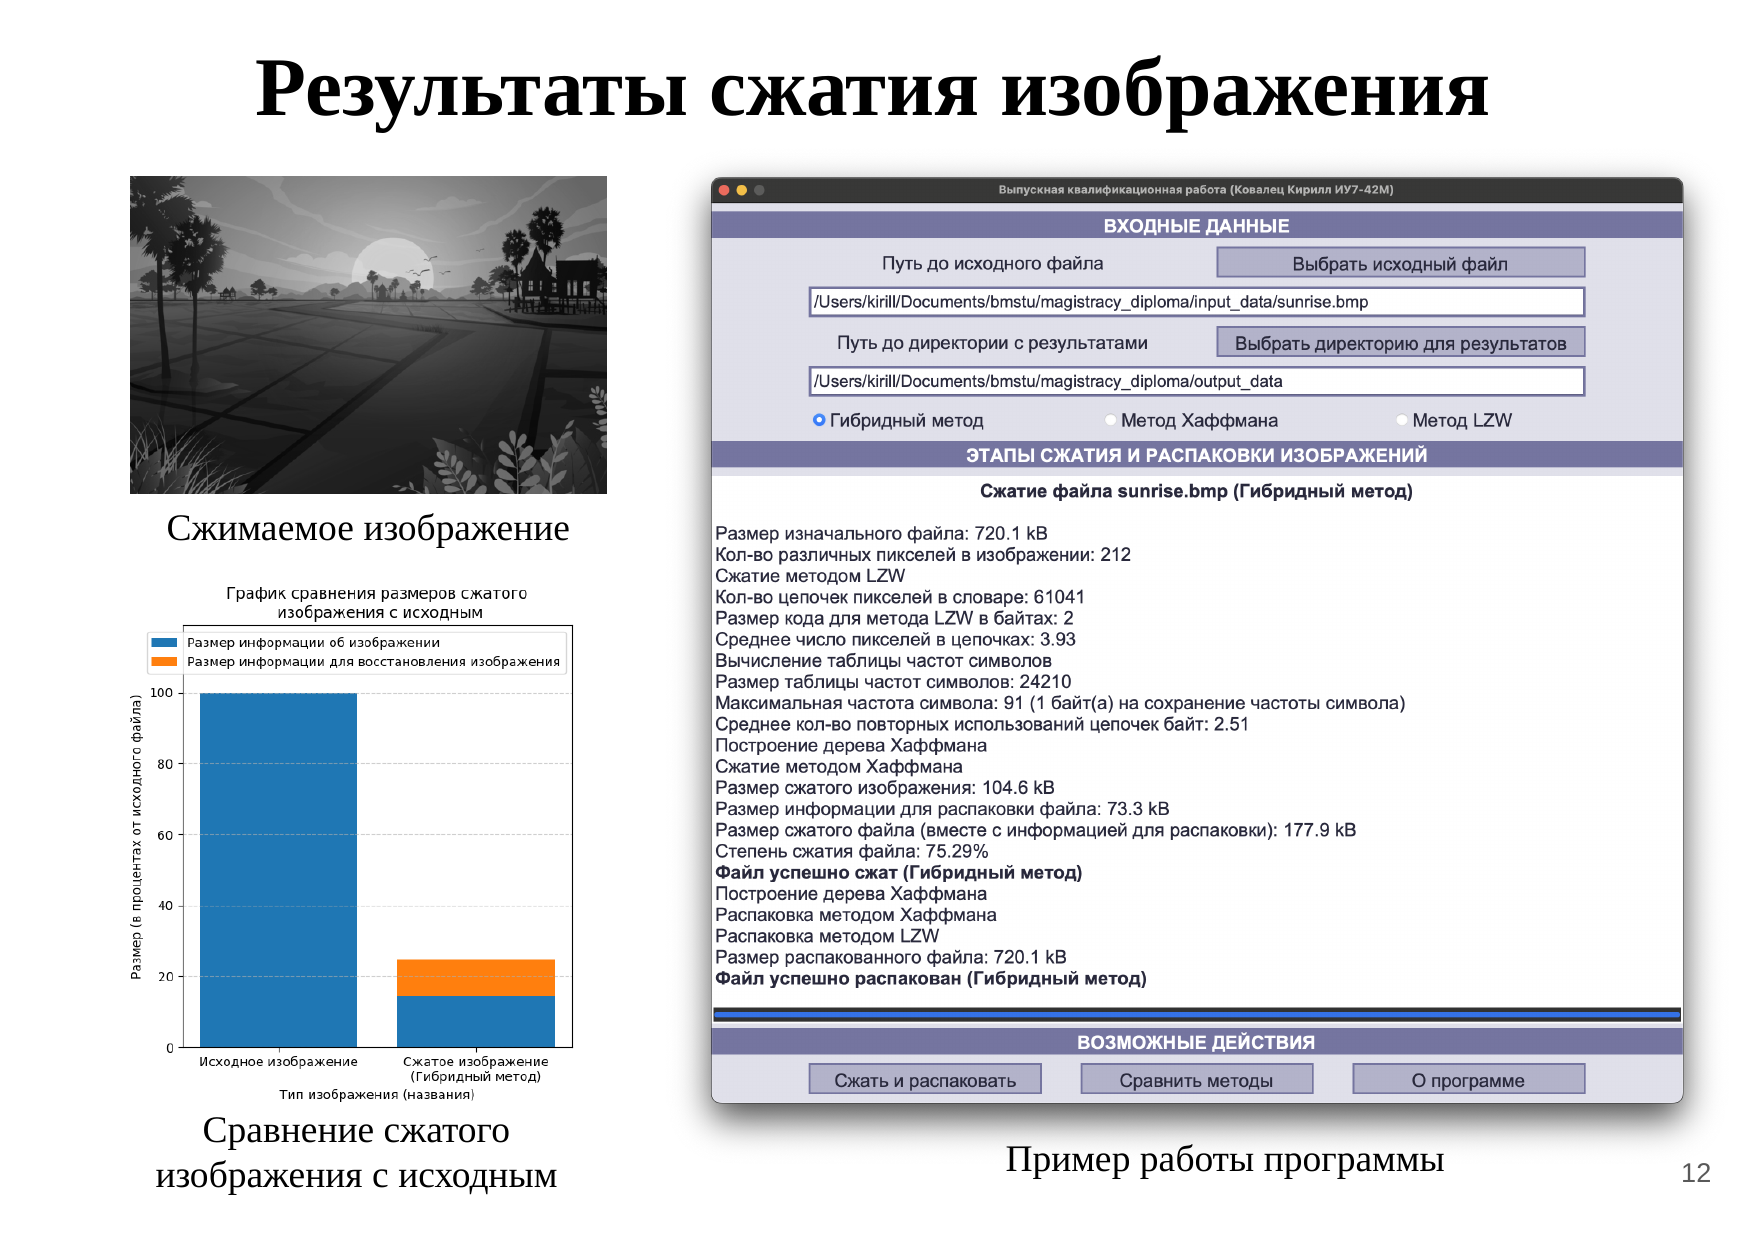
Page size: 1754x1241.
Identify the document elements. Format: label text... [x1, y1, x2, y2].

slide_number 12 [1625, 1175, 1731, 1220]
text_box Результаты сжатия изображения [39, 25, 1708, 170]
picture [119, 559, 622, 1108]
picture [130, 175, 607, 494]
text_box Пример работы программы [990, 1176, 1461, 1187]
text_box Сжимаемое изображение [130, 500, 607, 555]
picture [662, 144, 1732, 1168]
text_box Сравнение сжатого изображения с исходным [85, 1097, 628, 1203]
